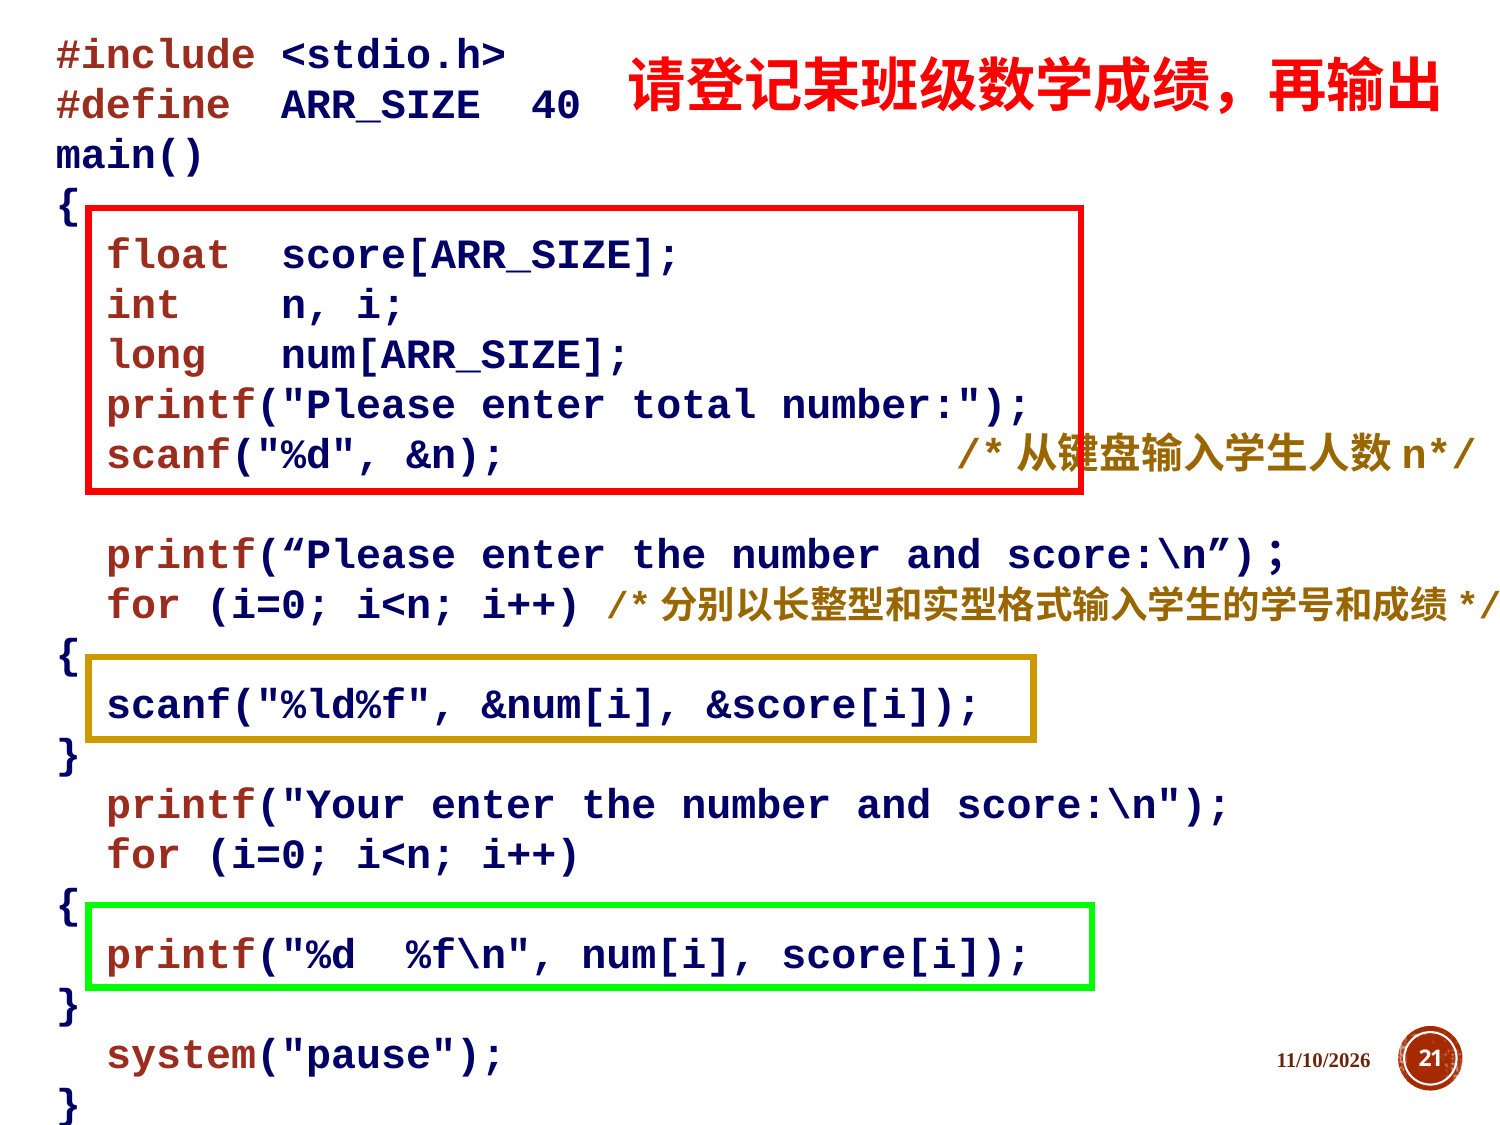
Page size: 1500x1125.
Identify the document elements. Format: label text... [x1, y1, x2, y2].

slide_number 21 [1391, 1028, 1471, 1089]
text_box 请登记某班级数学成绩，再输出 [613, 40, 1476, 125]
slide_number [982, 1028, 1386, 1089]
text_box [88, 904, 1093, 988]
text_box #include <stdio.h> #define ARR_SIZE 40 main() { float score[ARR_SIZE]; int n, i; long num[ARR_SIZE]; printf("Please enter total number:"); scanf("%d", &n); /*从键盘输入学生人数n*/ printf(“Please enter the number and score:\n”)； for (i=0; i<n; i++) /*分别以长整型和实型格式输入学生的学号和成绩*/ { scanf("%ld%f", &num[i], &score[i]); } printf("Your enter the number and score:\n"); for (i=0; i<n; i++) { printf("%d %f\n", num[i], score[i]); } system("pause"); } [41, 18, 1500, 1125]
text_box [88, 656, 1034, 740]
text_box [88, 207, 1081, 492]
